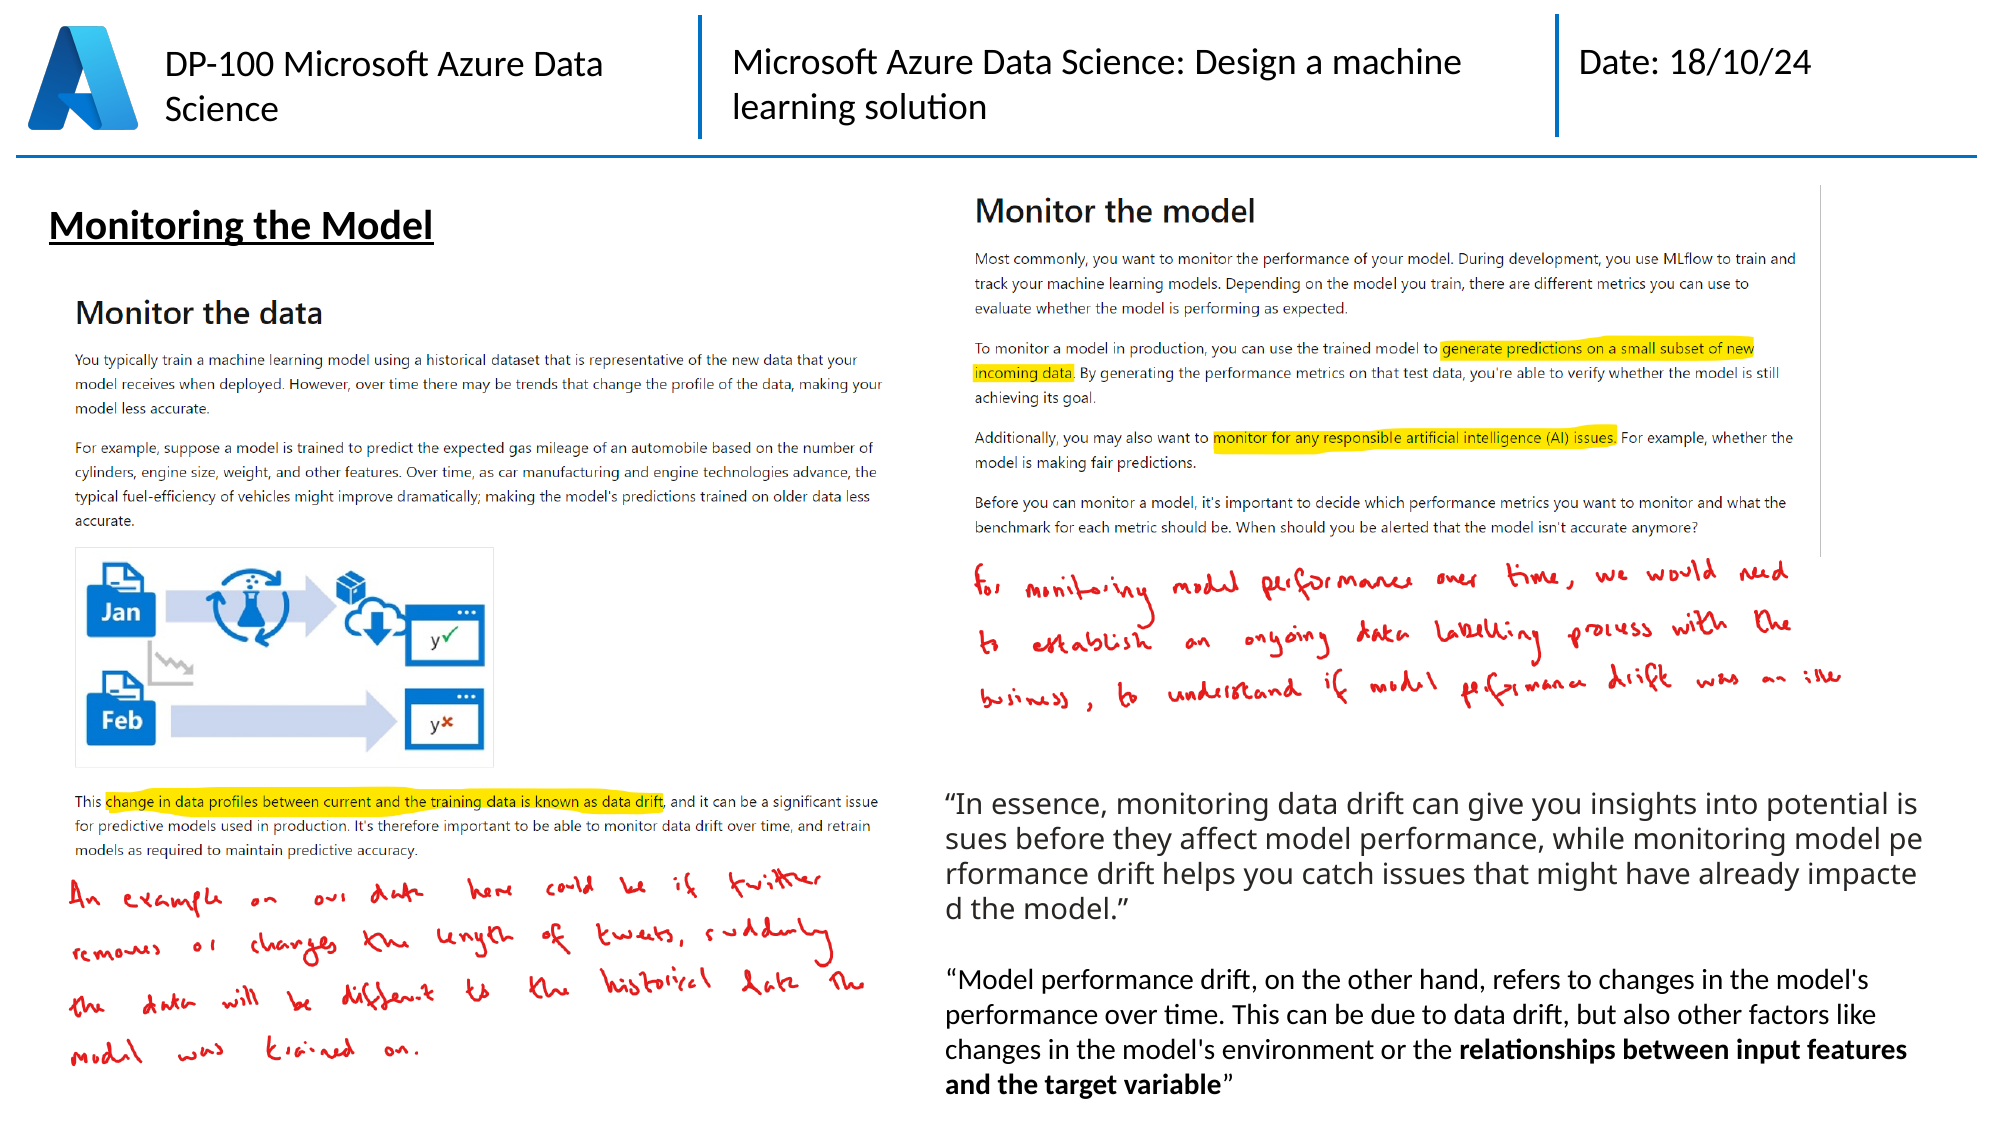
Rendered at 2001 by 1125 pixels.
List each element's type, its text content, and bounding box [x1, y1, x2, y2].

picture [962, 185, 1841, 712]
picture [23, 18, 143, 138]
text_box Monitoring the Model [33, 180, 796, 303]
text_box “In essence, monitoring data drift can give you insights into potential issues before they affect model performance, while monitoring model performance drift helps you catch issues that might have already impacted the model.” “Model performance drift, on the other hand, refers to changes in the model's performance over time. This can be due to data drift, but also other factors like changes in the model's environment or the relationships between input features and the target variable” [930, 778, 1945, 1125]
picture [59, 289, 916, 1067]
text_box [16, 13, 1978, 157]
